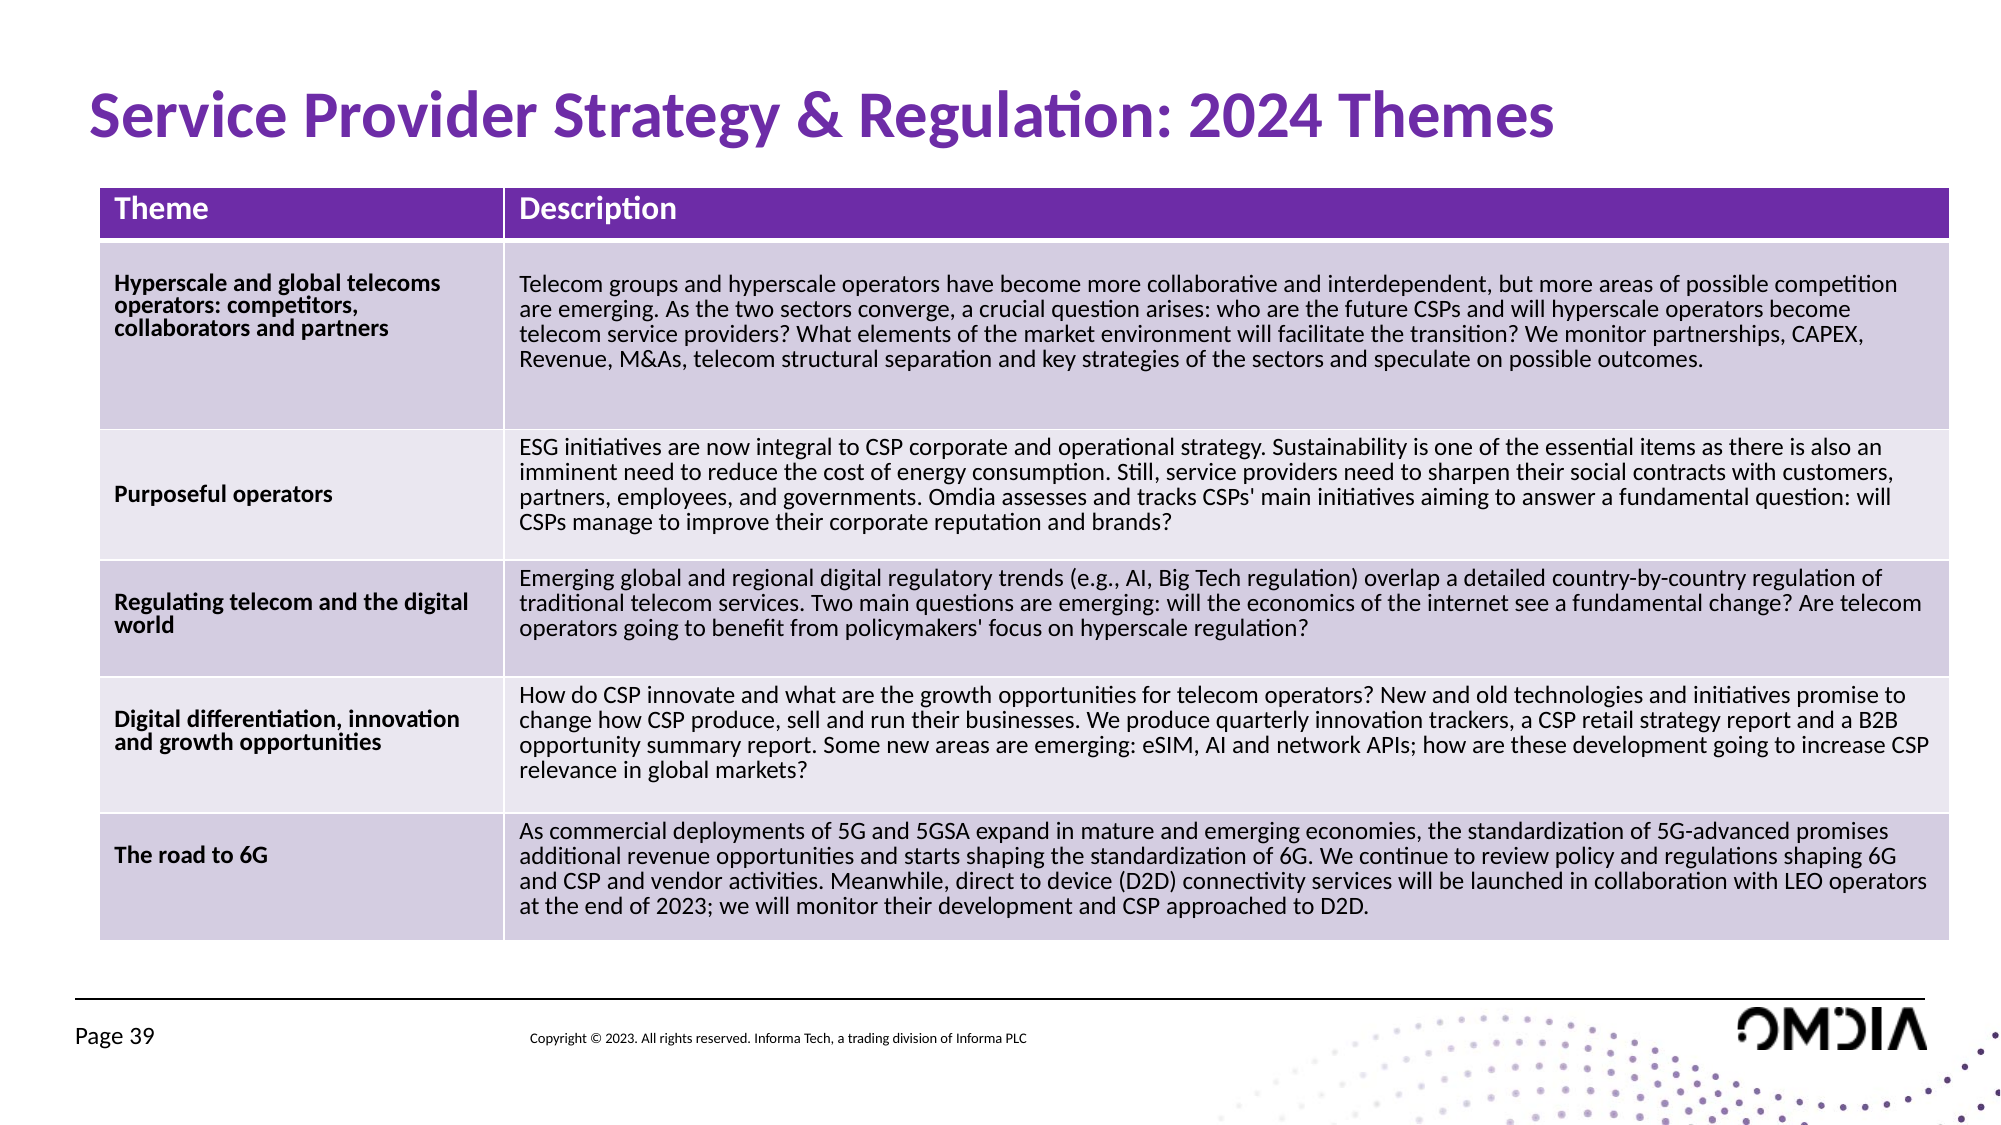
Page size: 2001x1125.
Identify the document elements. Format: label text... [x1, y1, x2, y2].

table_cell Emerging global and regional digital regulatory trends (e.g., AI, Big Tech regulation) overlap a detailed country-by-country regulation of traditional telecom services. Two main questions are emerging: will the economics of the internet see a fundamental change? Are telecom operators going to benefit from policymakers' focus on hyperscale regulation? [505, 561, 1949, 676]
picture [0, 0, 2001, 1125]
table_cell Telecom groups and hyperscale operators have become more collaborative and interdependent, but more areas of possible competition are emerging. As the two sectors converge, a crucial question arises: who are the future CSPs and will hyperscale operators become telecom service providers? What elements of the market environment will facilitate the transition? We monitor partnerships, CAPEX, Revenue, M&As, telecom structural separation and key strategies of the sectors and speculate on possible outcomes. [505, 243, 1949, 429]
table_cell Digital differentiation, innovation and growth opportunities [100, 678, 503, 812]
slide_number Page 39 [75, 998, 224, 1050]
table_cell The road to 6G [100, 814, 503, 940]
table_cell As commercial deployments of 5G and 5GSA expand in mature and emerging economies, the standardization of 5G-advanced promises additional revenue opportunities and starts shaping the standardization of 6G. We continue to review policy and regulations shaping 6G and CSP and vendor activities. Meanwhile, direct to device (D2D) connectivity services will be launched in collaboration with LEO operators at the end of 2023; we will monitor their development and CSP approached to D2D. [505, 814, 1949, 940]
table_cell ESG initiatives are now integral to CSP corporate and operational strategy. Sustainability is one of the essential items as there is also an imminent need to reduce the cost of energy consumption. Still, service providers need to sharpen their social contracts with customers, partners, employees, and governments. Omdia assesses and tracks CSPs' main initiatives aiming to answer a fundamental question: will CSPs manage to improve their corporate reputation and brands? [505, 430, 1949, 559]
table_cell Purposeful operators [100, 430, 503, 559]
table_cell Hyperscale and global telecoms operators: competitors, collaborators and partners [100, 243, 503, 429]
table_cell Regulating telecom and the digital world [100, 561, 503, 676]
table_cell How do CSP innovate and what are the growth opportunities for telecom operators? New and old technologies and initiatives promise to change how CSP produce, sell and run their businesses. We produce quarterly innovation trackers, a CSP retail strategy report and a B2B opportunity summary report. Some new areas are emerging: eSIM, AI and network APIs; how are these development going to increase CSP relevance in global markets? [505, 678, 1949, 812]
title Service Provider Strategy & Regulation: 2024 Themes [75, 75, 1925, 165]
table_header Description [505, 188, 1949, 238]
table_header Theme [100, 188, 503, 238]
